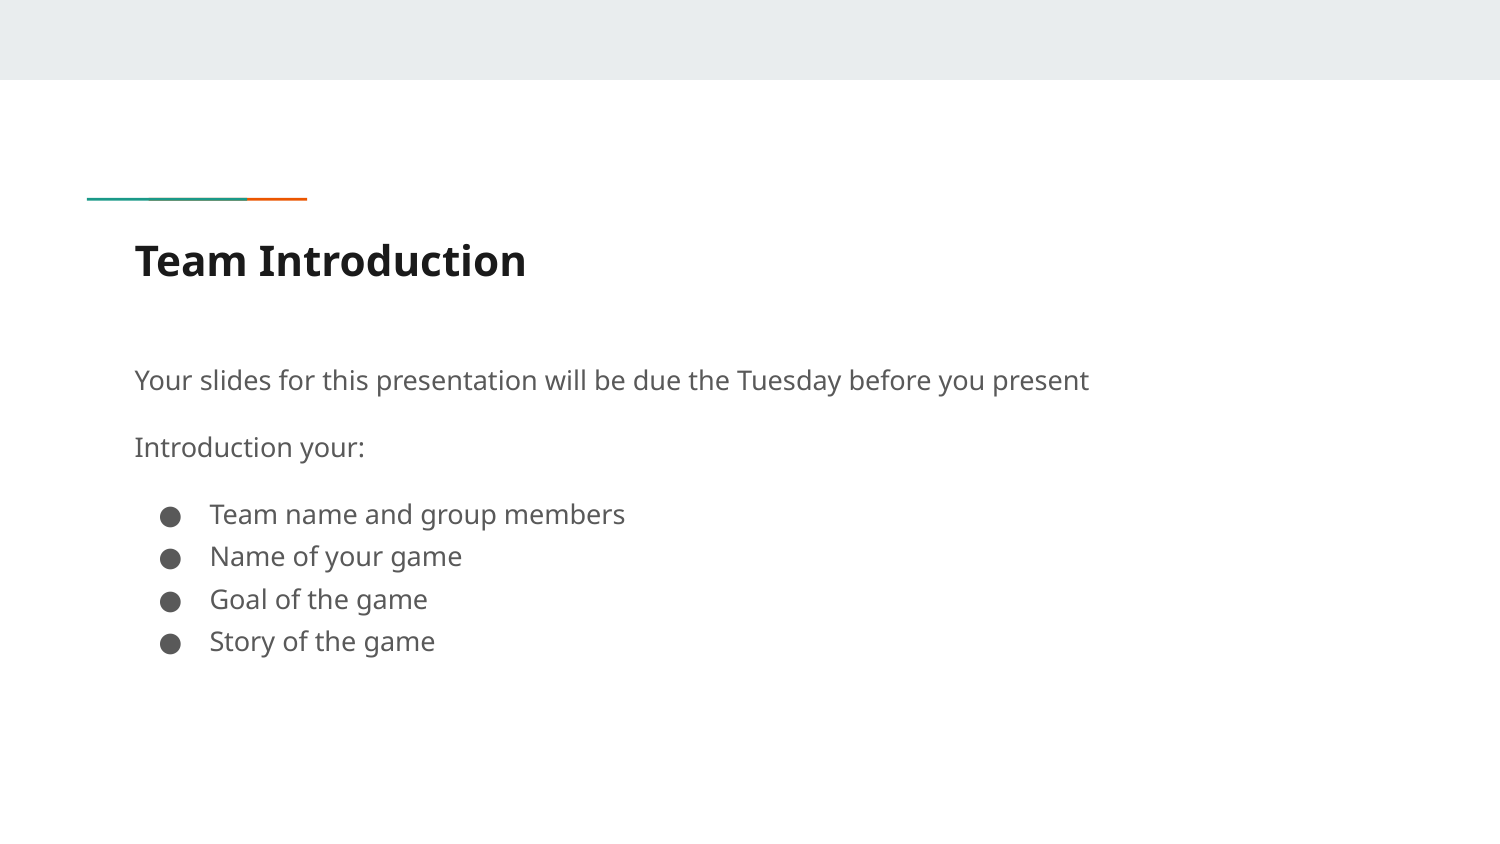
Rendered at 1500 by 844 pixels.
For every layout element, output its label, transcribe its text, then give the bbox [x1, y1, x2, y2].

title Team Introduction [119, 216, 1381, 305]
list Your slides for this presentation will be due the Tuesday before you present Introduction your: Team name and group members Name of your game Goal of the game Story of the game [119, 341, 1381, 712]
